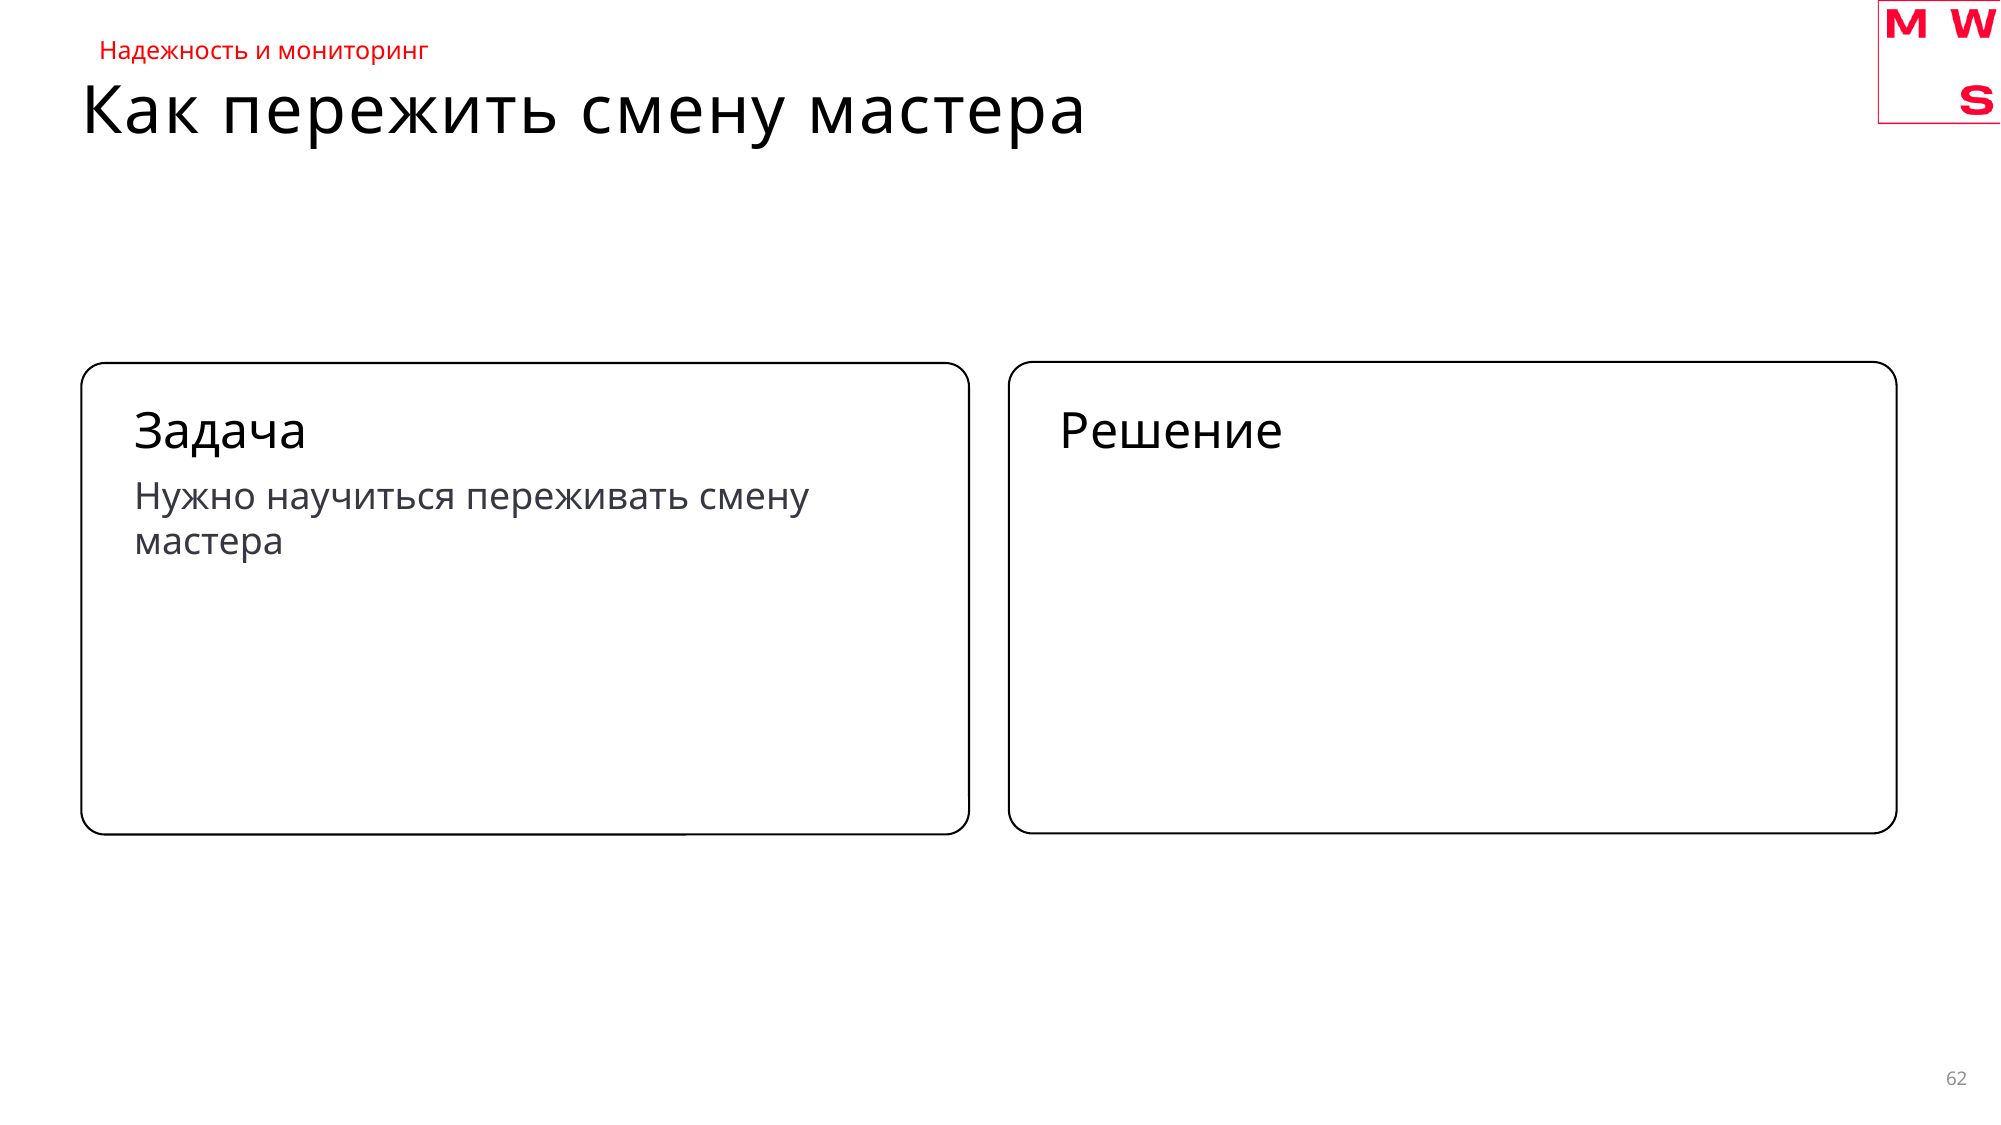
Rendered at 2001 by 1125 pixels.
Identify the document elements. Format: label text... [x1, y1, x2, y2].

list Задача [134, 409, 747, 459]
picture [1876, 0, 2001, 125]
slide_number 62 [1882, 1067, 1968, 1097]
text_box Надежность и мониторинг [83, 26, 1849, 75]
text_box [79, 360, 972, 837]
title Как пережить смену мастера [81, 75, 1847, 135]
text_box [1006, 359, 1899, 836]
list Решение [1060, 409, 1673, 459]
list Нужно научиться переживать смену мастера [134, 472, 913, 618]
